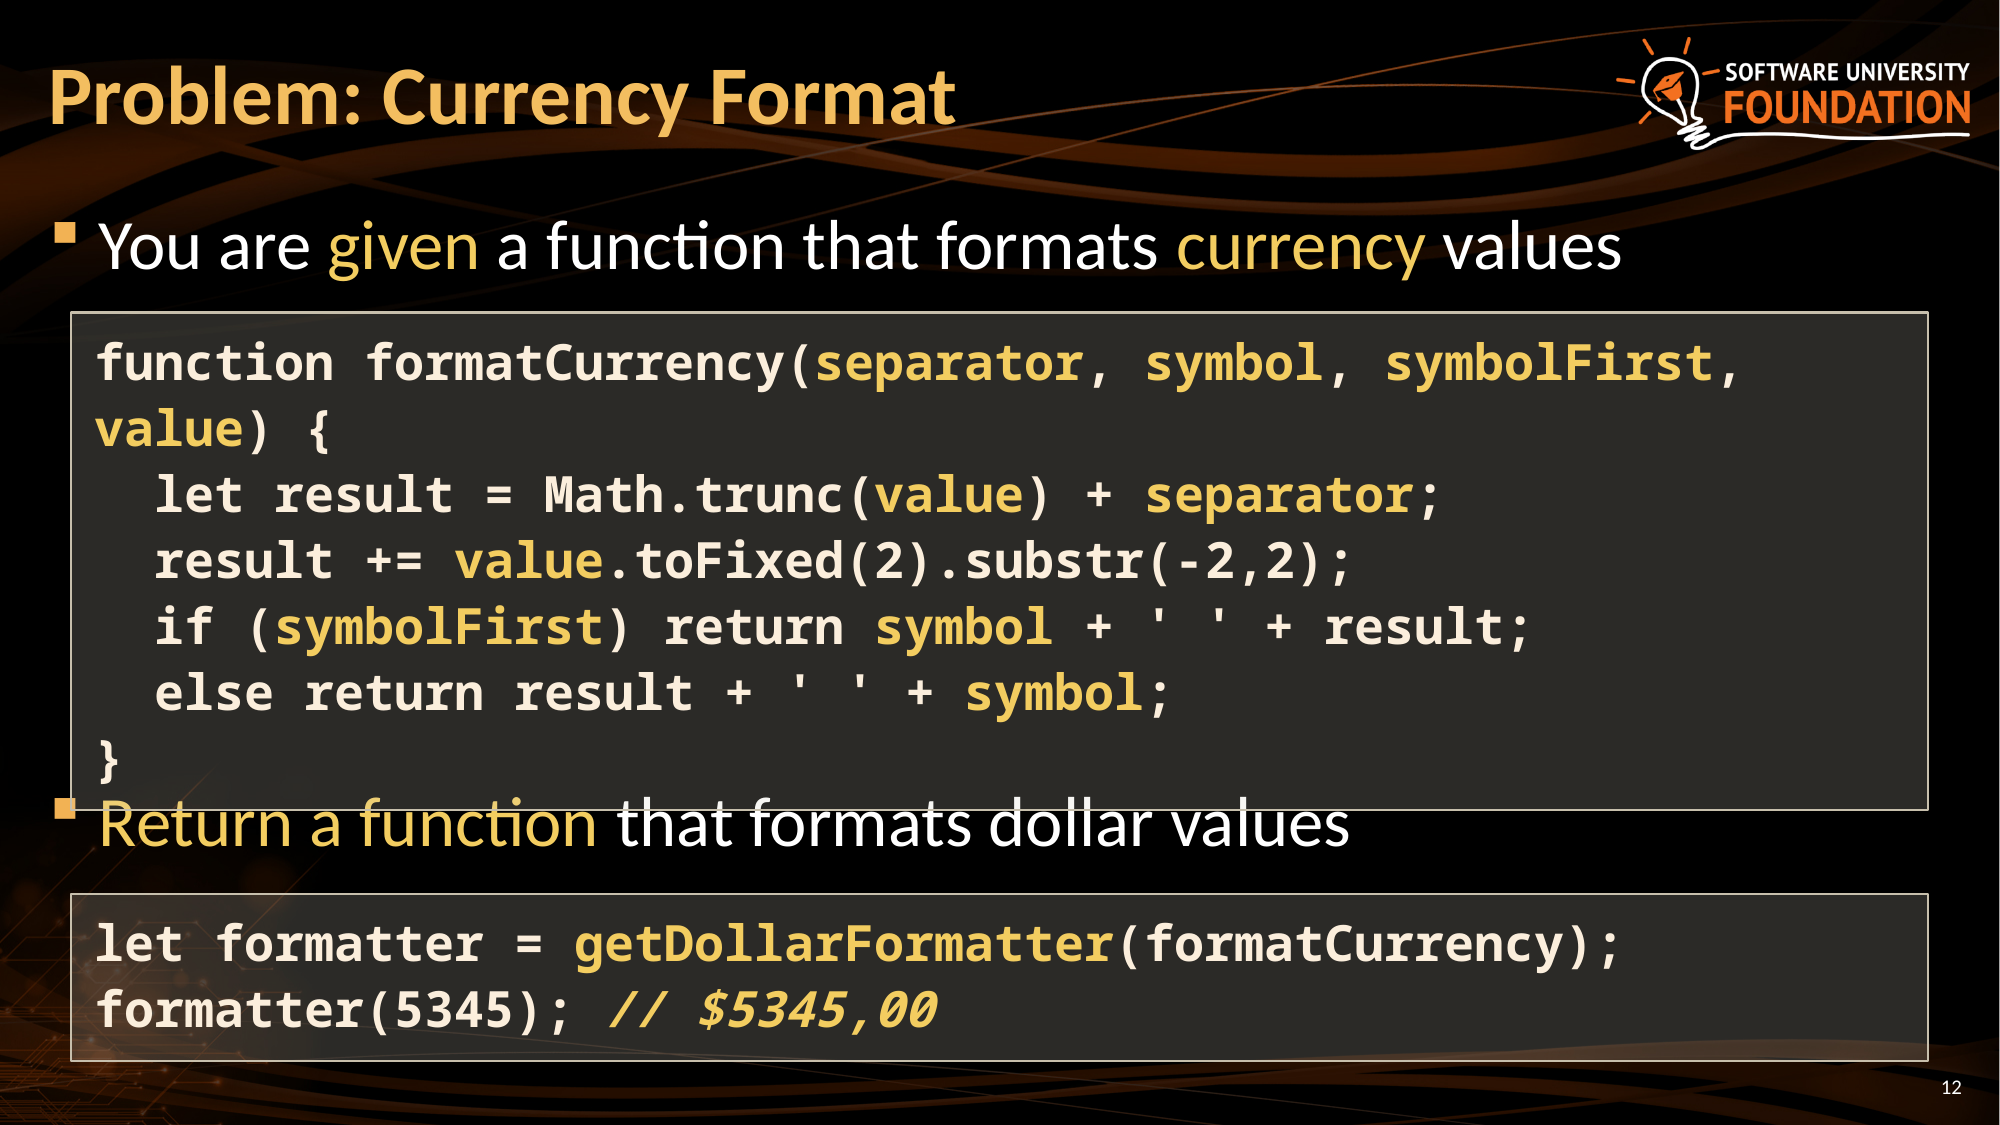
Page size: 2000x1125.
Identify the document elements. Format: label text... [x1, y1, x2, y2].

picture [0, 0, 2000, 1125]
list You are given a function that formats currency values Return a function that formats dollar values [31, 188, 1968, 1103]
text_box function formatCurrency(separator, symbol, symbolFirst, value) { let result = Math.trunc(value) + separator; result += value.toFixed(2).substr(-2,2); if (symbolFirst) return symbol + ' ' + result; else return result + ' ' + symbol; } [71, 312, 1929, 810]
text_box let formatter = getDollarFormatter(formatCurrency); formatter(5345); // $5345,00 [71, 894, 1929, 1062]
title Problem: Currency Format [30, 6, 1602, 189]
